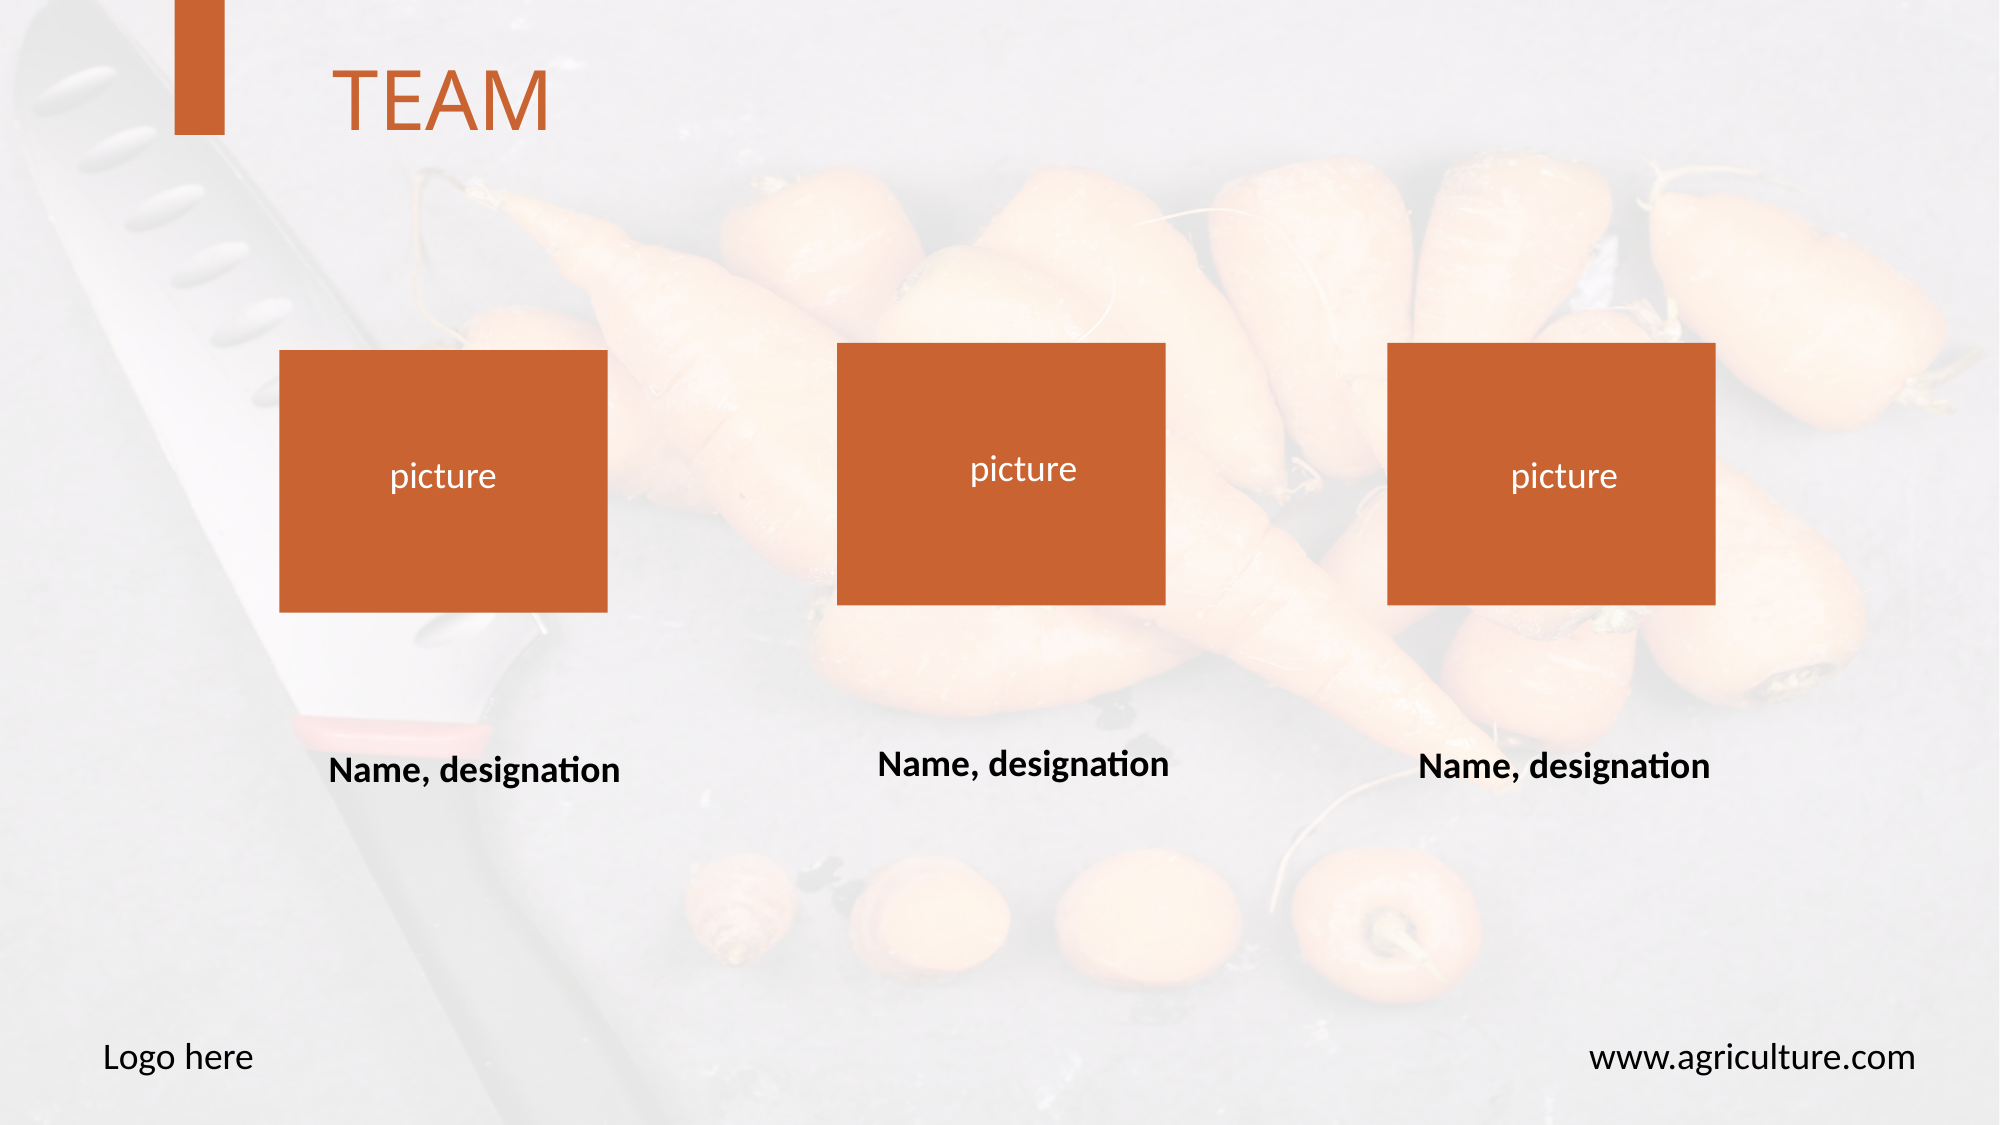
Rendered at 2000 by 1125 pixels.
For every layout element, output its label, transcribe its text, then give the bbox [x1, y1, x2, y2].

text_box [277, 348, 610, 615]
text_box Name, designation [782, 731, 1266, 792]
text_box Logo here [88, 1024, 270, 1085]
text_box picture [954, 437, 1093, 497]
text_box Name, designation [1369, 733, 1760, 794]
text_box [835, 341, 1168, 607]
text_box picture [1495, 443, 1634, 504]
text_box [173, 0, 227, 137]
text_box www.agriculture.com [1574, 1024, 1932, 1085]
text_box [1385, 341, 1718, 607]
text_box Name, designation [310, 737, 639, 798]
text_box picture [374, 443, 512, 504]
title TEAM [149, 26, 738, 169]
